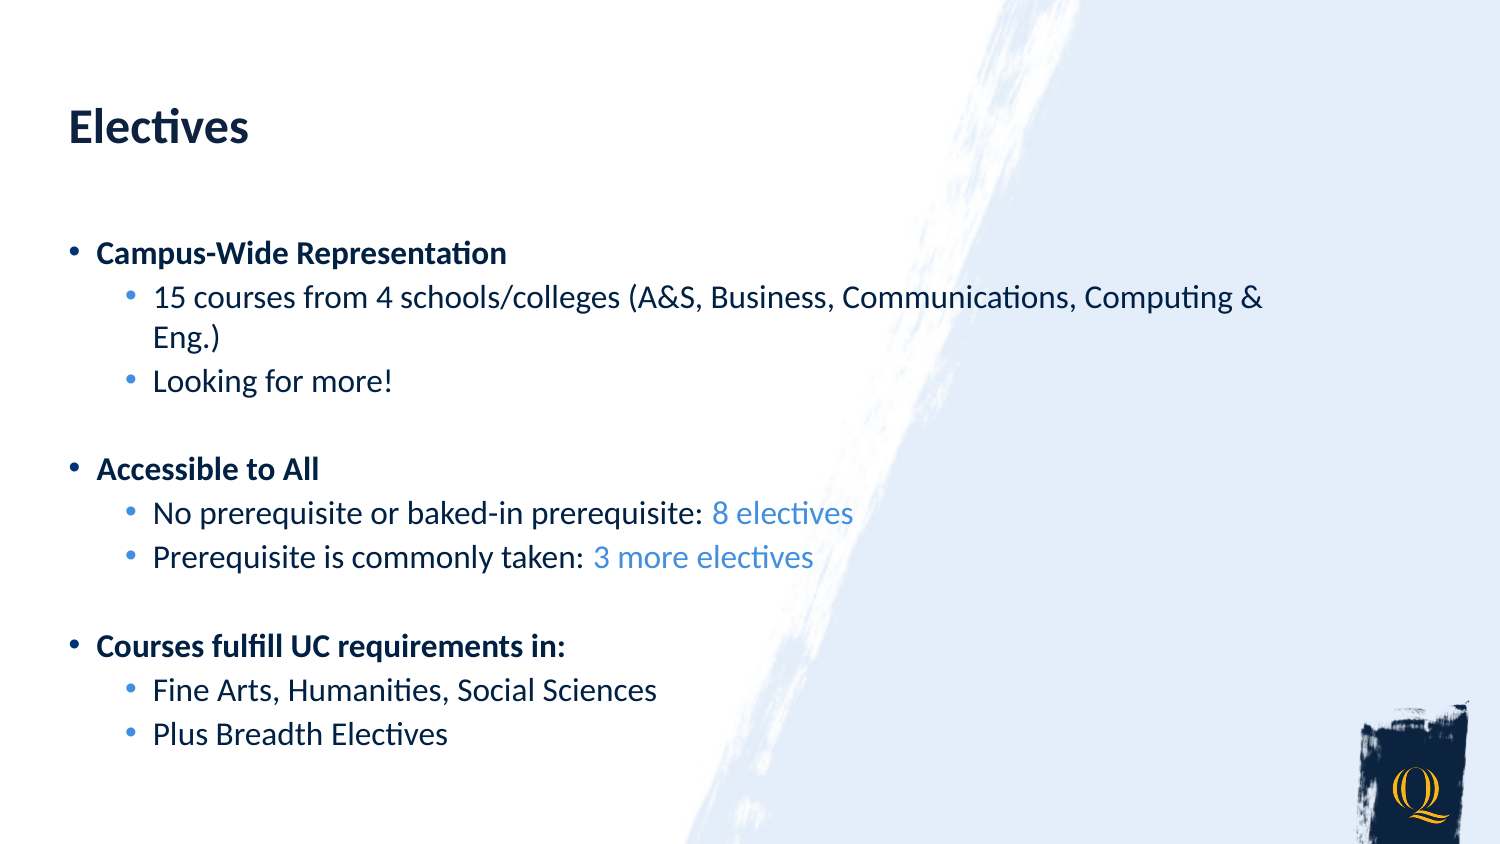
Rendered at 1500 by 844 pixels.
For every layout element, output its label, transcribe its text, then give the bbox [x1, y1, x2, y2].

title Electives [53, 61, 1348, 193]
picture [84, 0, 1500, 844]
list Campus-Wide Representation 15 courses from 4 schools/colleges (A&S, Business, Communications, Computing & Eng.) Looking for more! Accessible to All No prerequisite or baked-in prerequisite: 8 electives Prerequisite is commonly taken: 3 more electives Courses fulfill UC requirements in: Fine Arts, Humanities, Social Sciences Plus Breadth Electives [53, 223, 1350, 698]
